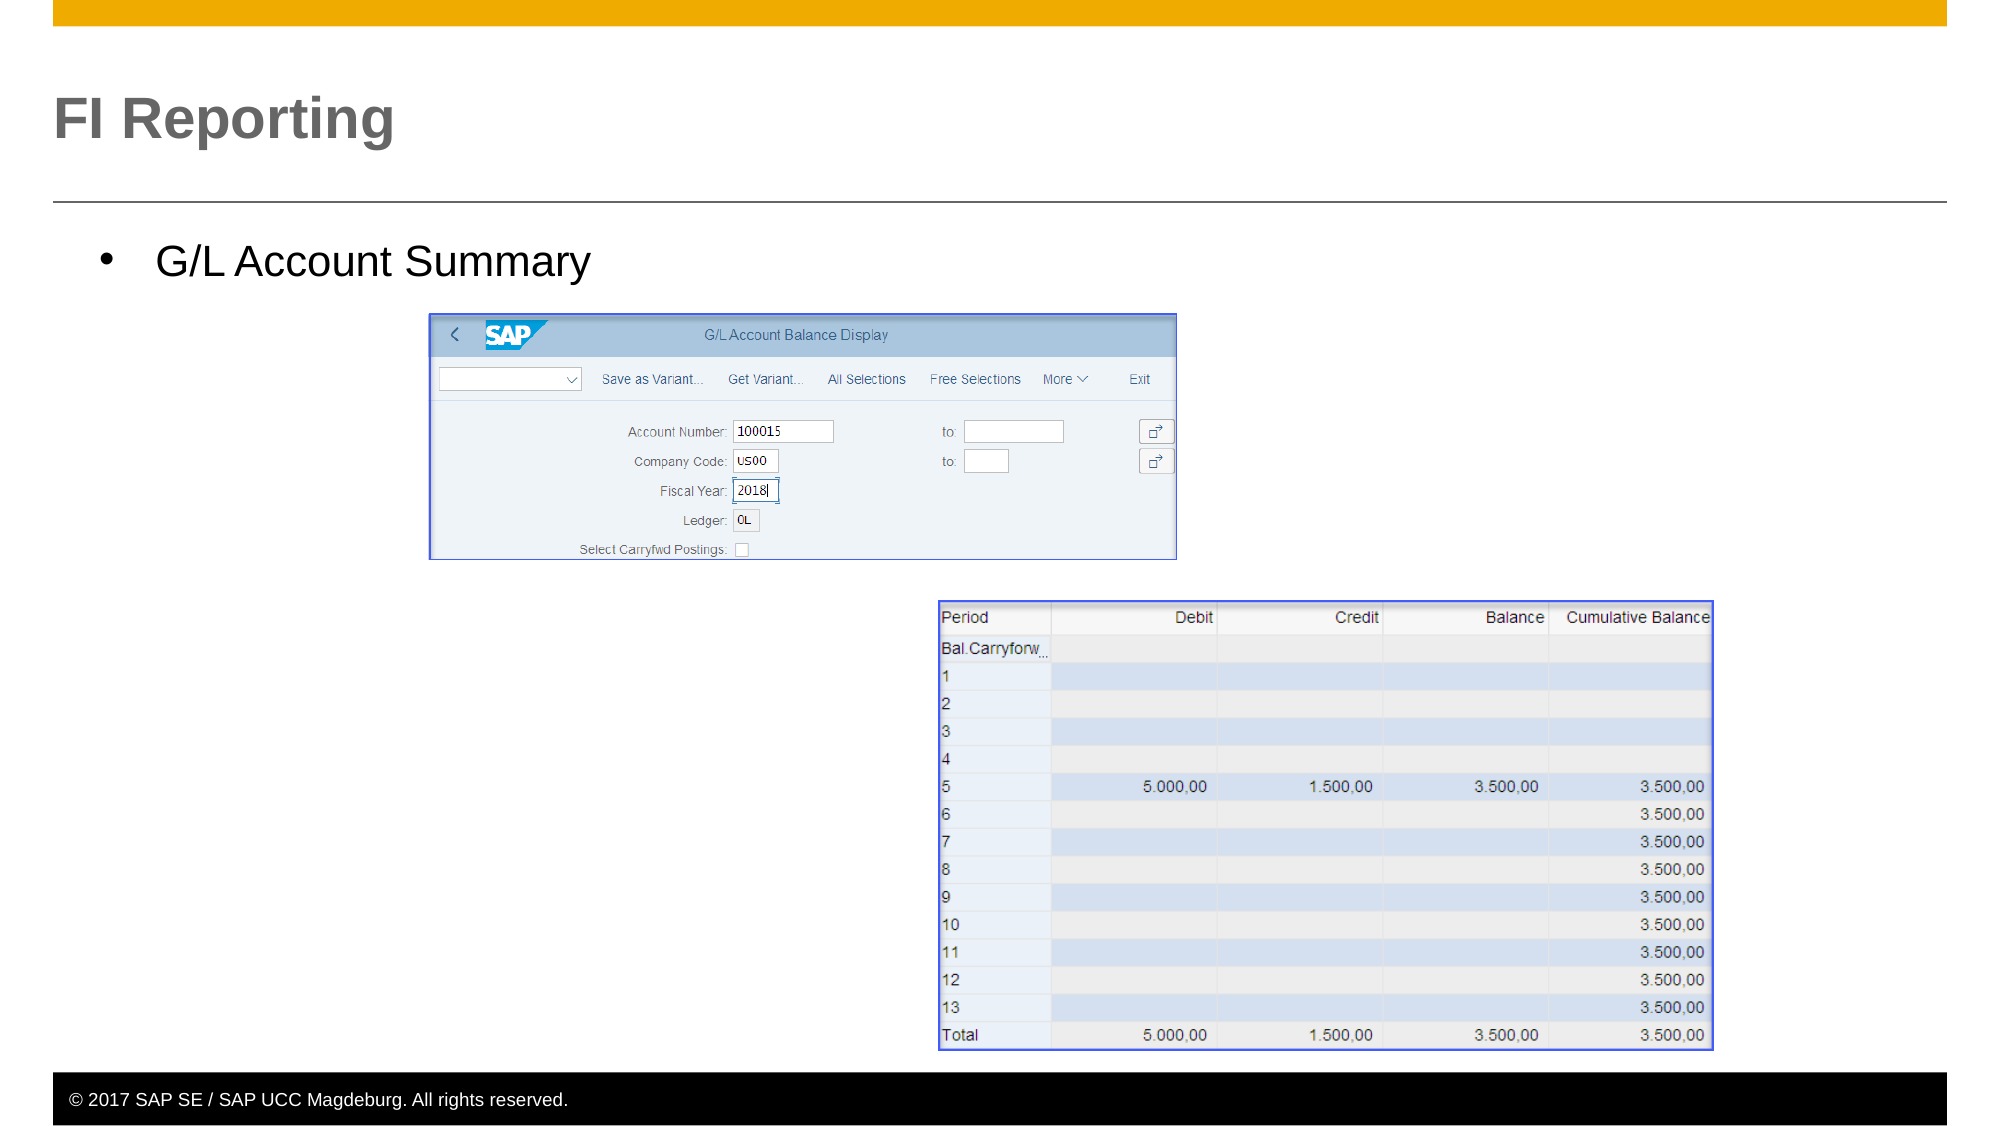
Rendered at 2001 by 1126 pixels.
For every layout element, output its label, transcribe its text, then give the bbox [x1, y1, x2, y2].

text_box G/L Account Summary [84, 225, 607, 293]
picture [428, 313, 1177, 560]
title FI Reporting [53, 53, 1947, 178]
picture [938, 599, 1714, 1052]
